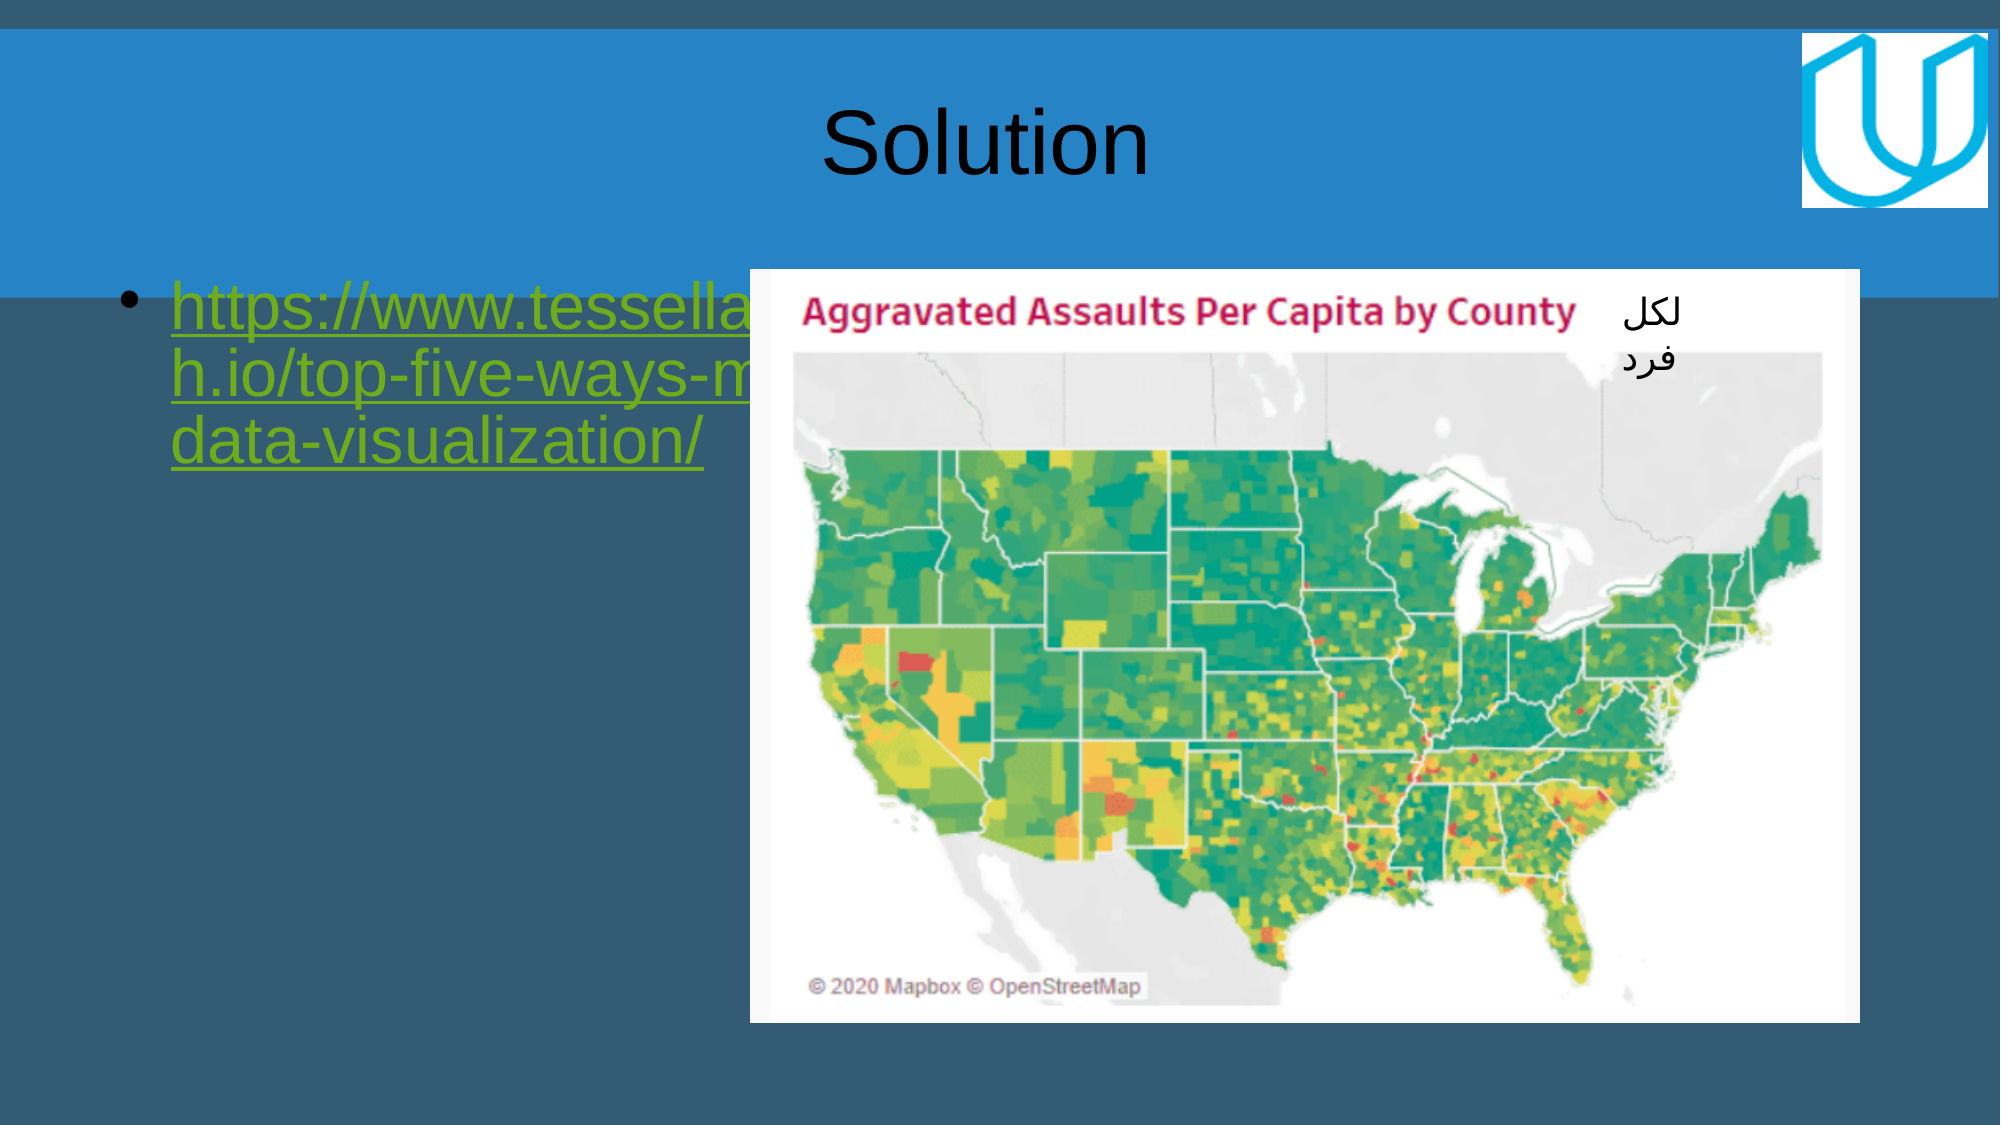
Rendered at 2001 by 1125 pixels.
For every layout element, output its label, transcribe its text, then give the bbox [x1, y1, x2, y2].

picture [1900, 124, 1988, 208]
picture [1802, 33, 1988, 166]
text_box [1022, 263, 1900, 915]
text_box Solution [99, 44, 1900, 232]
picture [1900, 174, 1911, 188]
picture [1932, 48, 1973, 166]
picture [750, 269, 1860, 1023]
text_box https://www.tessellationtech.io/top-five-ways-mislead-data-visualization/ [99, 263, 978, 915]
